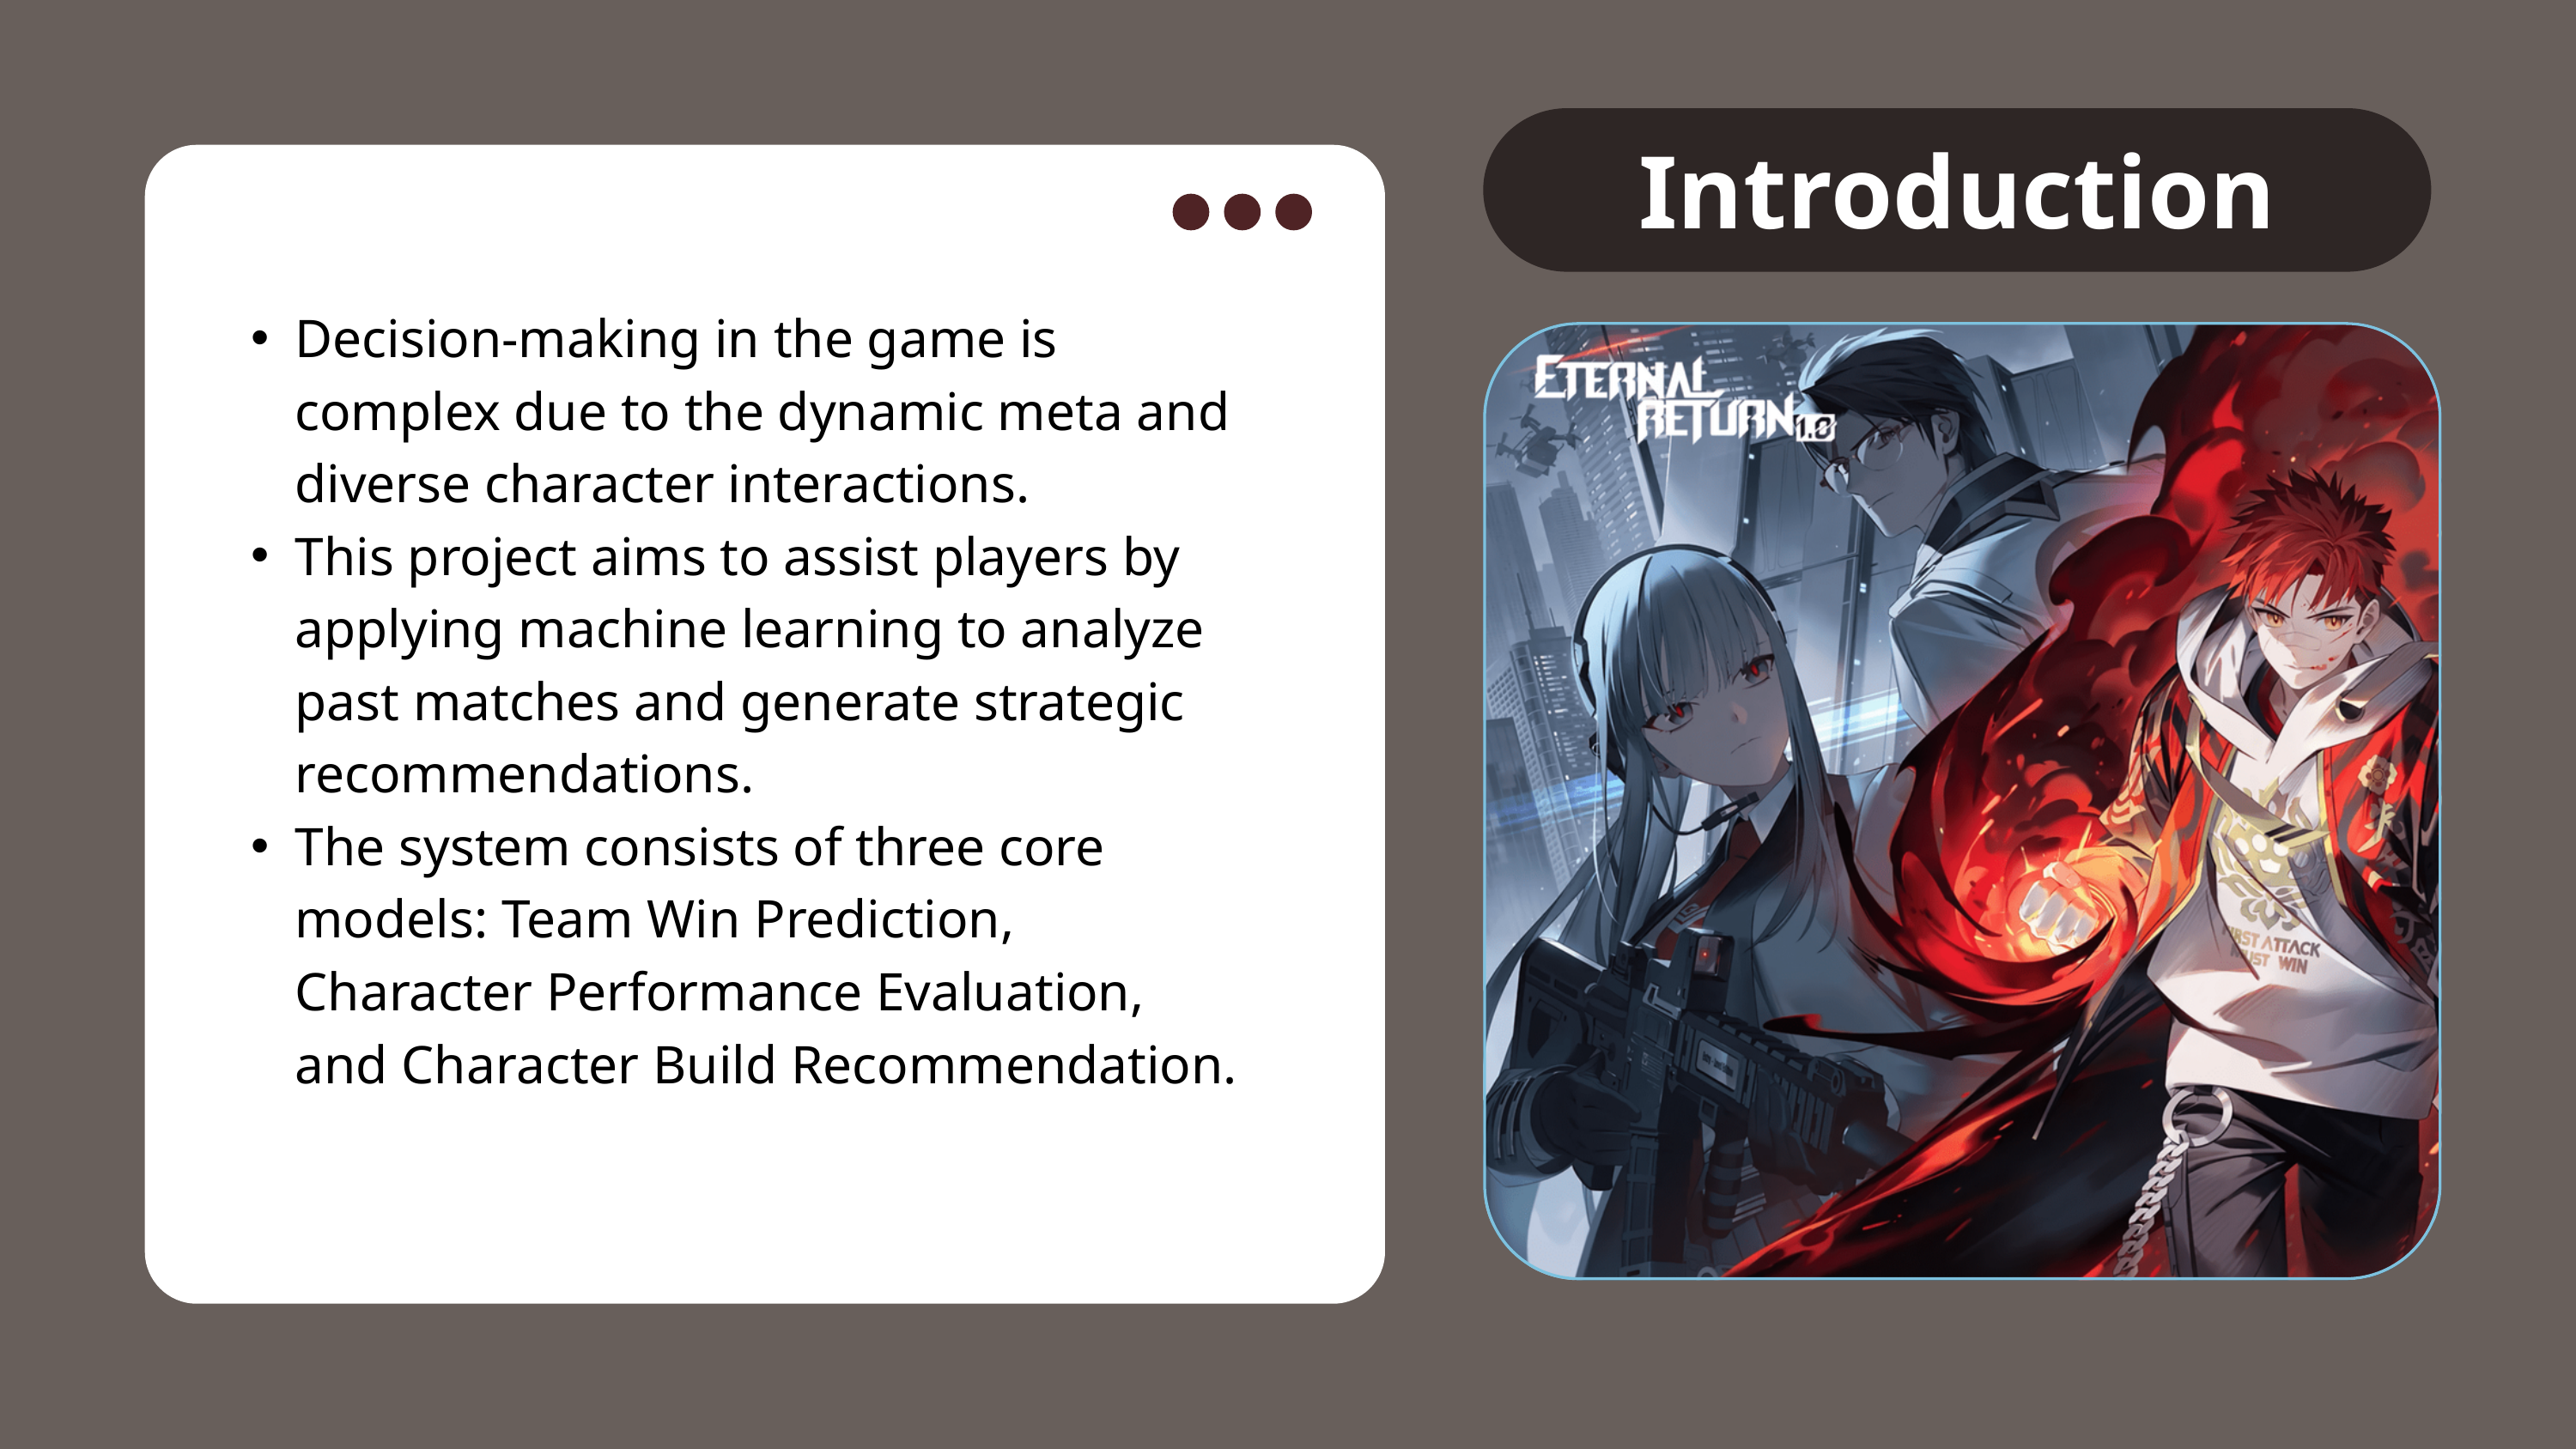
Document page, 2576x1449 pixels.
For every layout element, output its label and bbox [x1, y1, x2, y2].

text_box [1172, 193, 1313, 231]
text_box [1483, 321, 2442, 1281]
text_box [1483, 107, 2432, 272]
text_box [144, 144, 1386, 1304]
